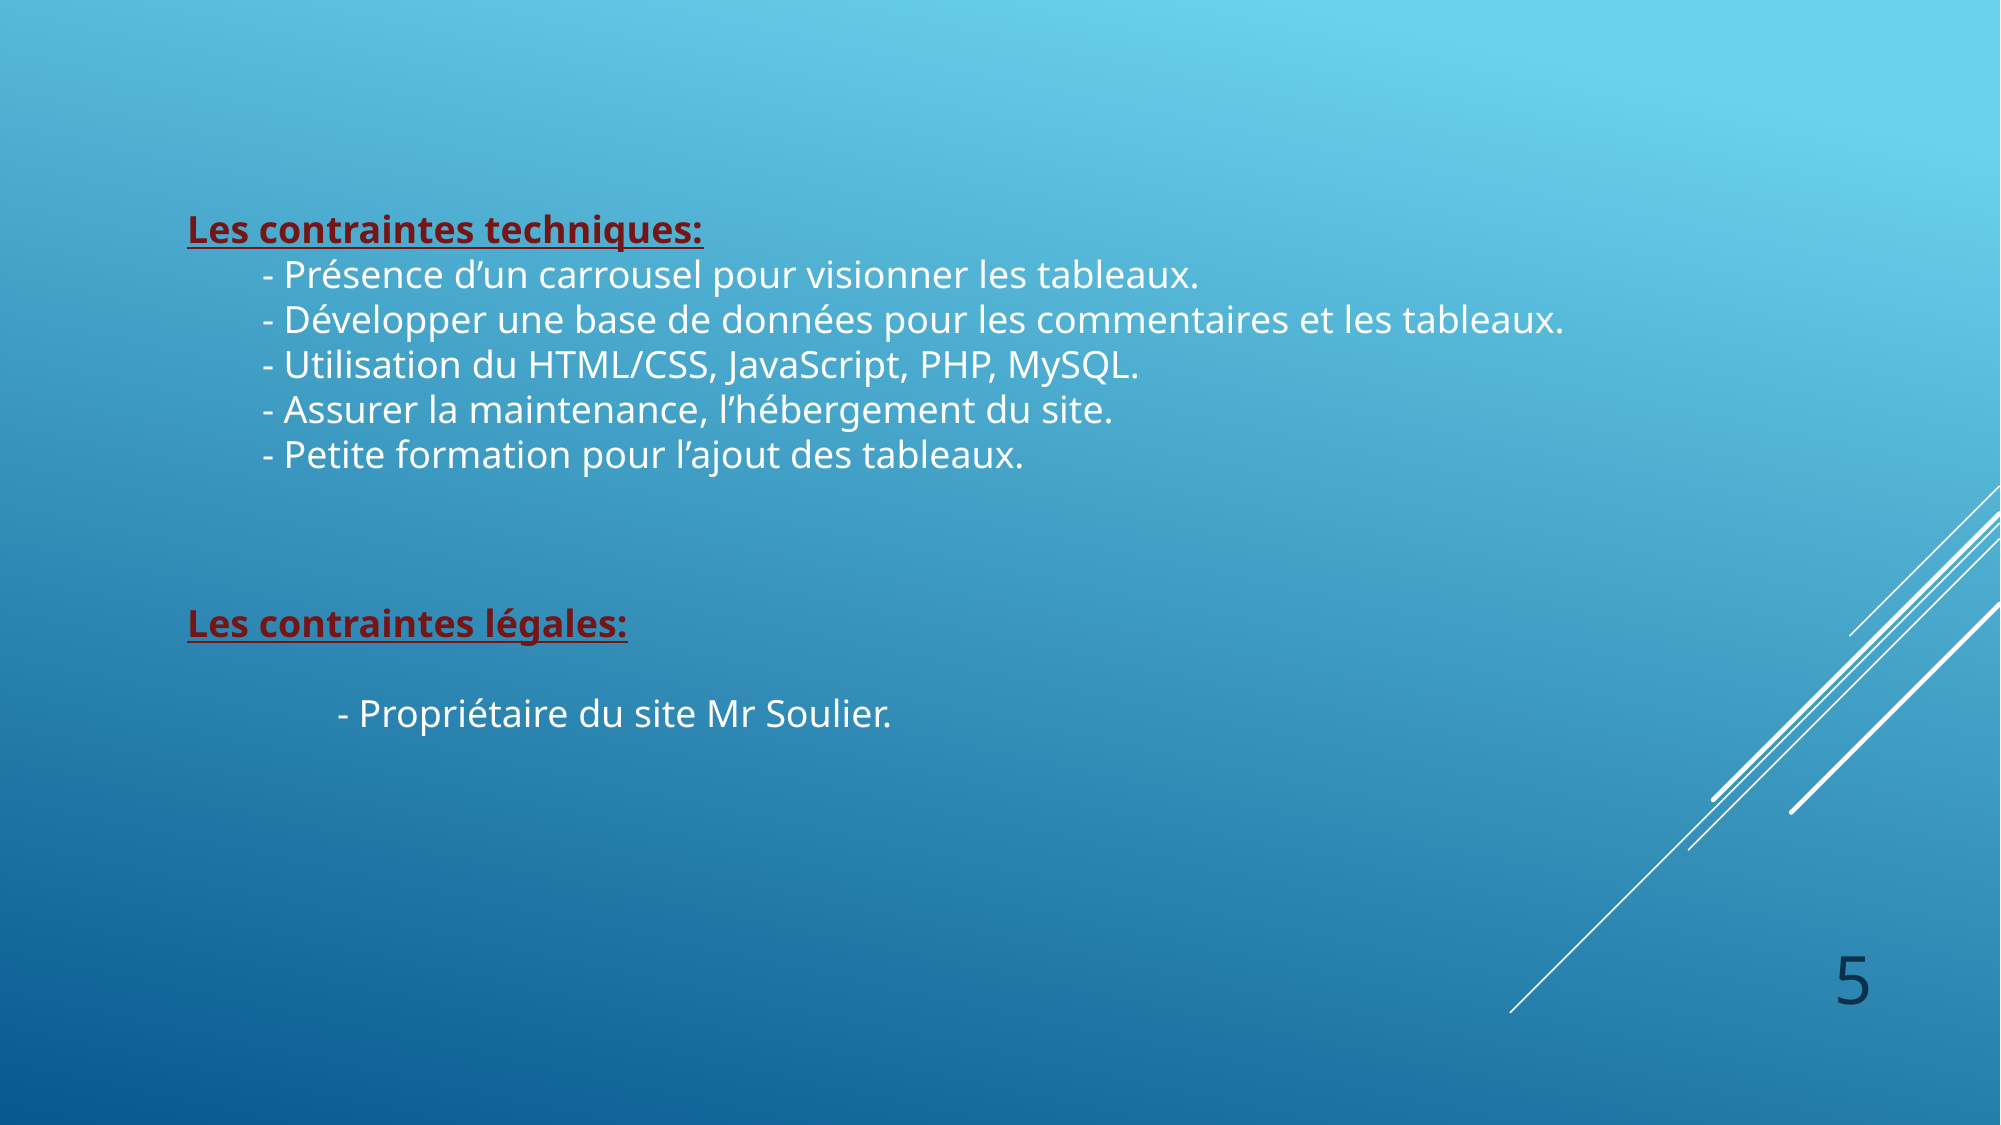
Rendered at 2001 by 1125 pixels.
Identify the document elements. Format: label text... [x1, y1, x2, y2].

slide_number 5 [1700, 915, 1888, 1025]
text_box Les contraintes techniques: - Présence d’un carrousel pour visionner les tableaux. - Développer une base de données pour les commentaires et les tableaux. - Utilisation du HTML/CSS, JavaScript, PHP, MySQL. - Assurer la maintenance, l’hébergement du site. - Petite formation pour l’ajout des tableaux. [172, 198, 1720, 529]
text_box Les contraintes légales: - Propriétaire du site Mr Soulier. [172, 592, 1751, 788]
